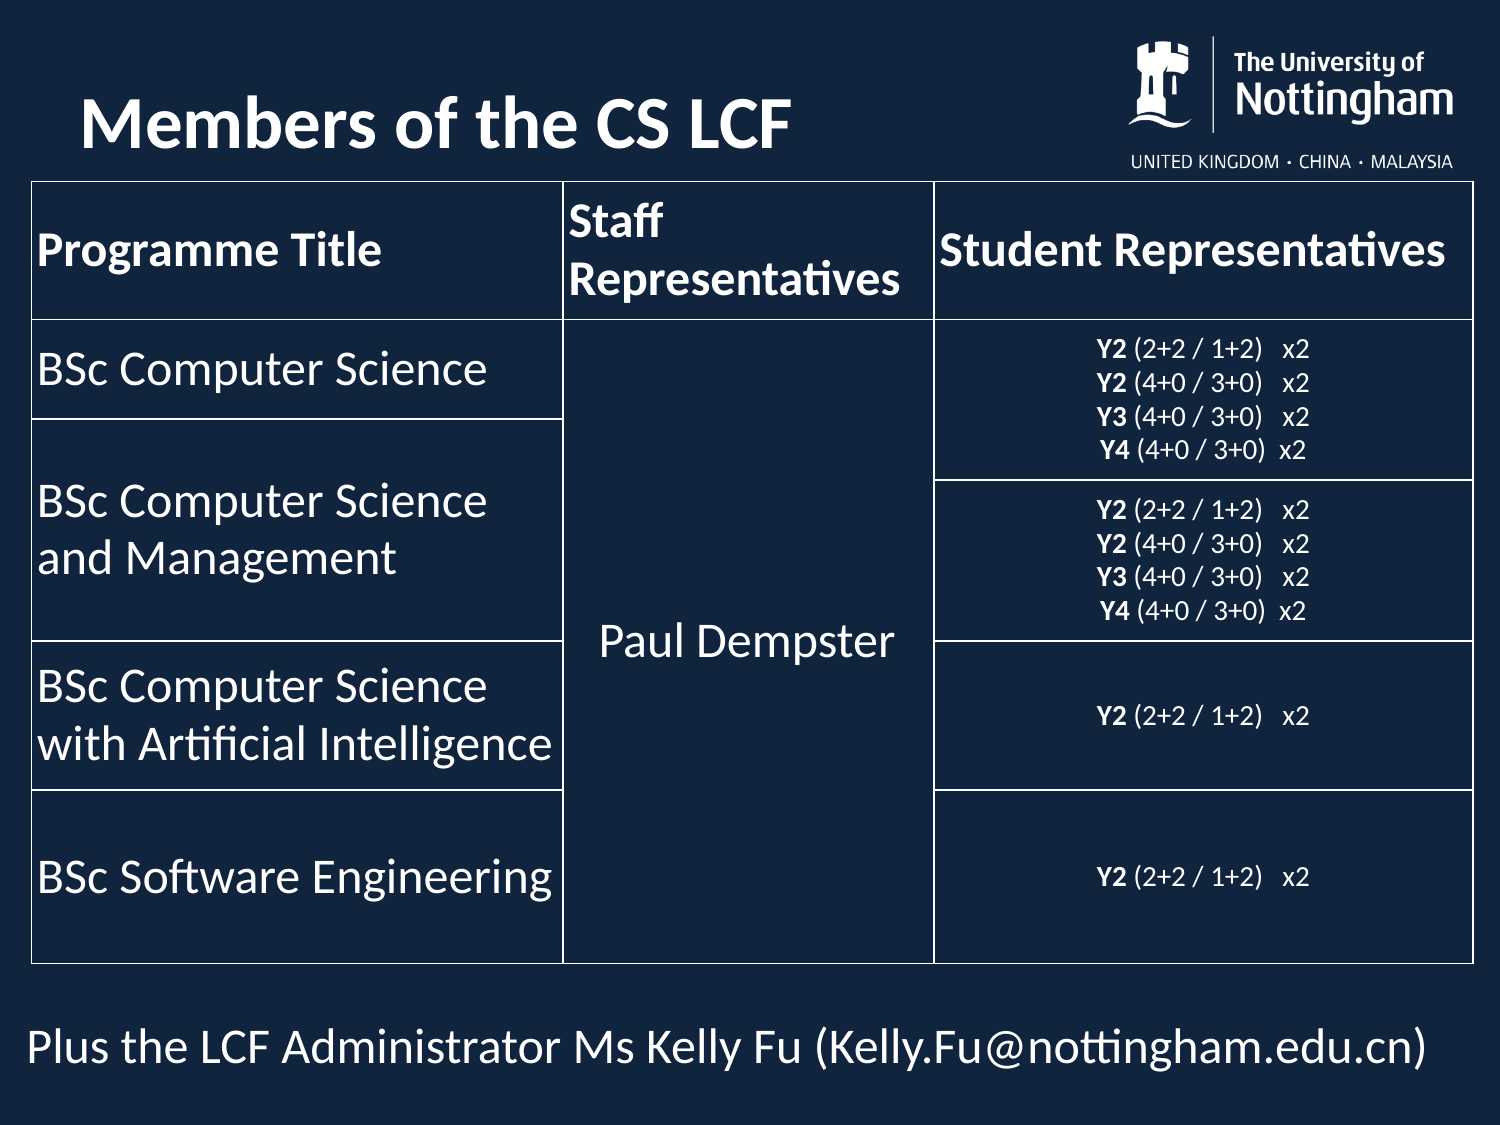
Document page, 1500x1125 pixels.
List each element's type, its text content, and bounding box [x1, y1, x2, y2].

table_header Programme Title [32, 182, 562, 319]
table_cell Y2 (2+2 / 1+2) x2 [935, 791, 1472, 963]
table_cell BSc Software Engineering [32, 791, 562, 963]
table_header Staff Representatives [564, 182, 933, 319]
table_cell BSc Computer Science [32, 320, 562, 418]
text_box Plus the LCF Administrator Ms Kelly Fu (Kelly.Fu@nottingham.edu.cn) [11, 1005, 1500, 1125]
text_box Members of the CS LCF [64, 66, 916, 172]
table_cell Y2 (2+2 / 1+2) x2 Y2 (4+0 / 3+0) x2 Y3 (4+0 / 3+0) x2 Y4 (4+0 / 3+0) x2 [935, 320, 1472, 479]
table_cell Y2 (2+2 / 1+2) x2 Y2 (4+0 / 3+0) x2 Y3 (4+0 / 3+0) x2 Y4 (4+0 / 3+0) x2 [935, 481, 1472, 640]
table_cell Paul Dempster [564, 320, 933, 963]
table_cell BSc Computer Science with Artificial Intelligence [32, 642, 562, 789]
table_cell BSc Computer Science and Management [32, 420, 562, 640]
picture [1115, 30, 1475, 182]
table_cell Y2 (2+2 / 1+2) x2 [935, 642, 1472, 789]
table_header Student Representatives [935, 182, 1472, 319]
